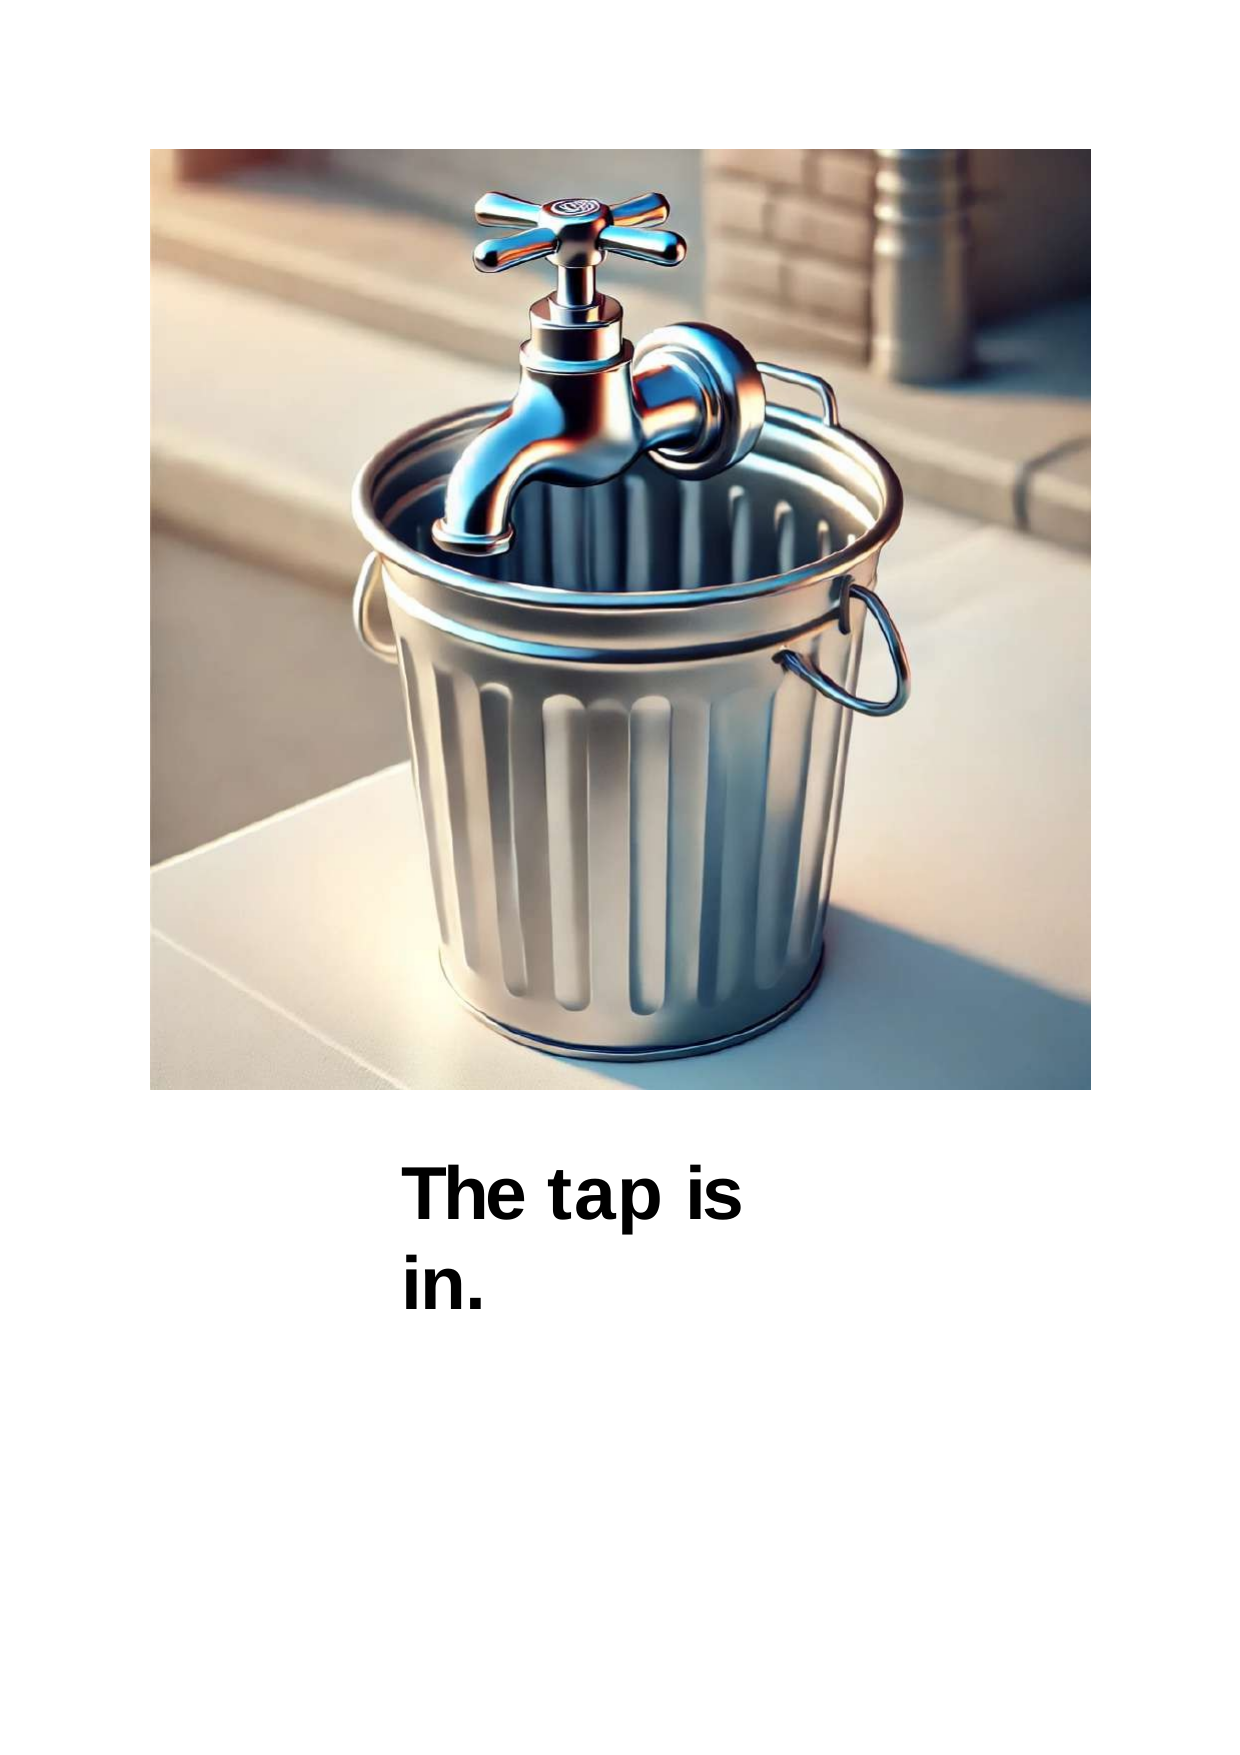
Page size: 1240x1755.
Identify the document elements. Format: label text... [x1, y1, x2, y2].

text_box The tap is in. [399, 1142, 841, 1325]
picture [149, 149, 1091, 1091]
